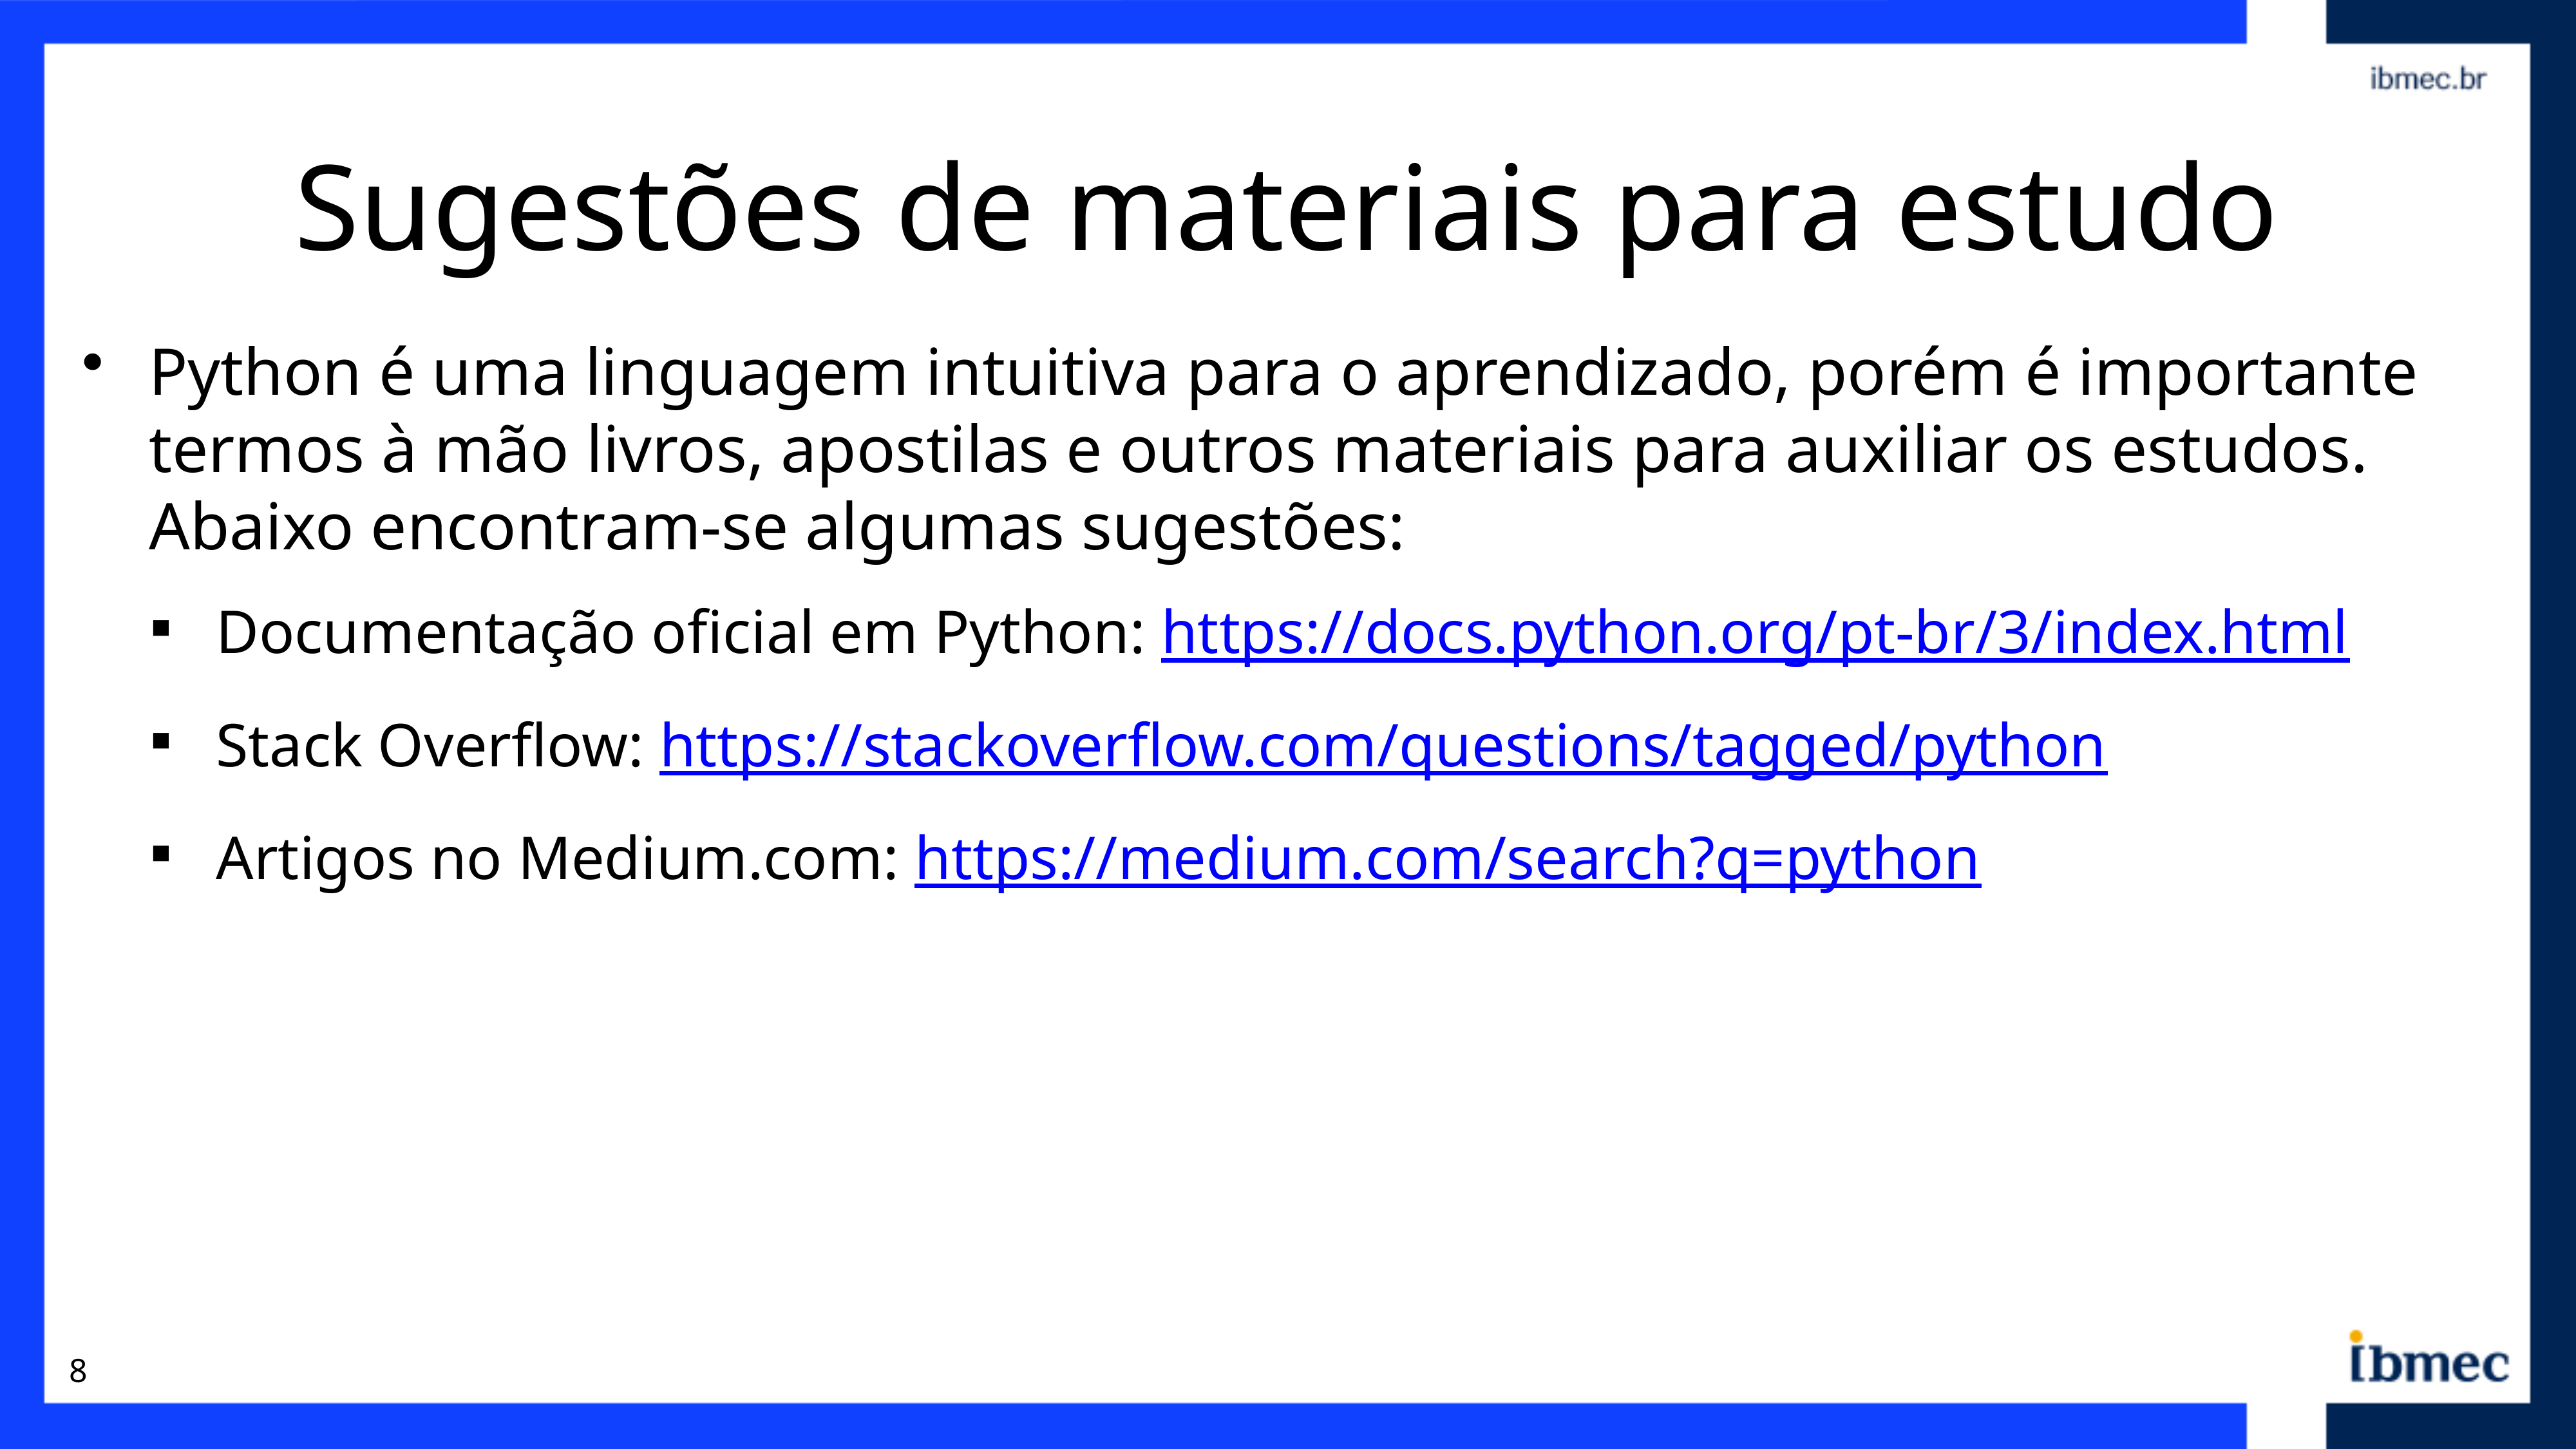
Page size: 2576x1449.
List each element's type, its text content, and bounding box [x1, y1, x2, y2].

picture [0, 0, 2576, 1449]
list Python é uma linguagem intuitiva para o aprendizado, porém é importante termos à mão livros, apostilas e outros materiais para auxiliar os estudos. Abaixo encontram-se algumas sugestões: Documentação oficial em Python: https://docs.python.org/pt-br/3/index.html Stack Overflow: https://stackoverflow.com/questions/tagged/python Artigos no Medium.com: https://medium.com/search?q=python [76, 325, 2498, 1327]
slide_number 8 [54, 1344, 103, 1449]
title Sugestões de materiais para estudo [76, 104, 2498, 303]
